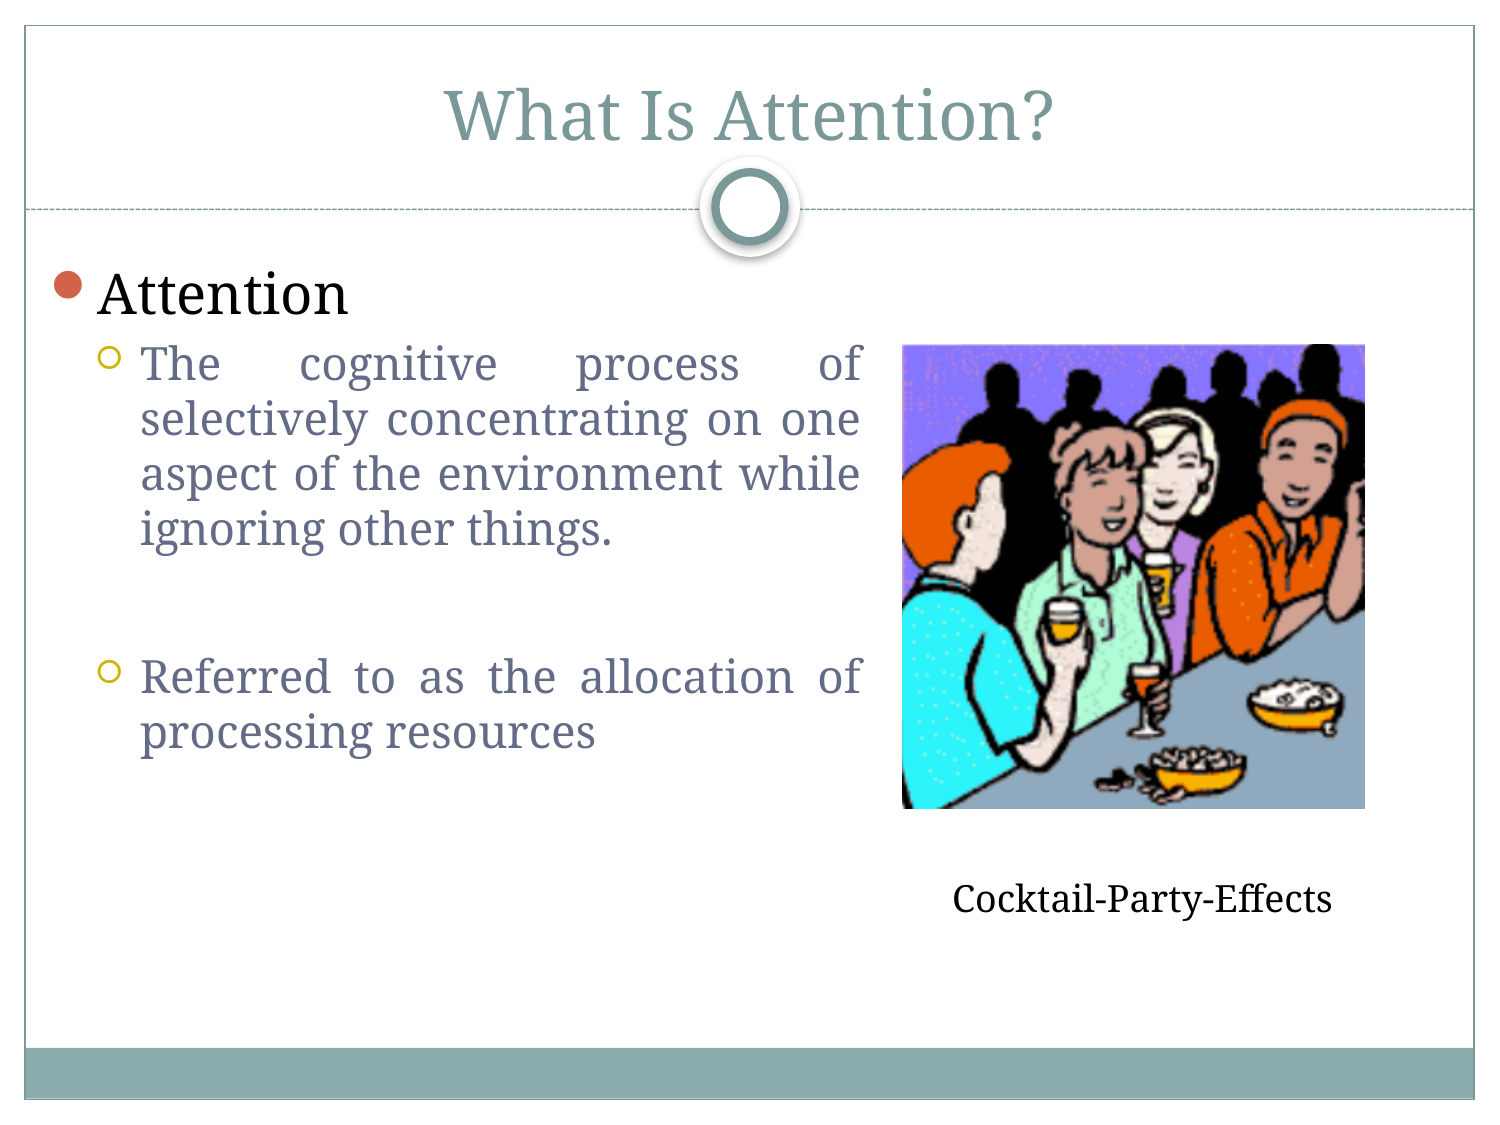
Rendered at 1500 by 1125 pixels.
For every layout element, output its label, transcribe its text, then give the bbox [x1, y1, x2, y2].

text_box Cocktail-Party-Effects [937, 867, 1349, 927]
picture [902, 344, 1366, 809]
list Attention The cognitive process of selectively concentrating on one aspect of the environment while ignoring other things. Referred to as the allocation of processing resources [35, 250, 877, 1001]
title What Is Attention? [49, 37, 1450, 162]
